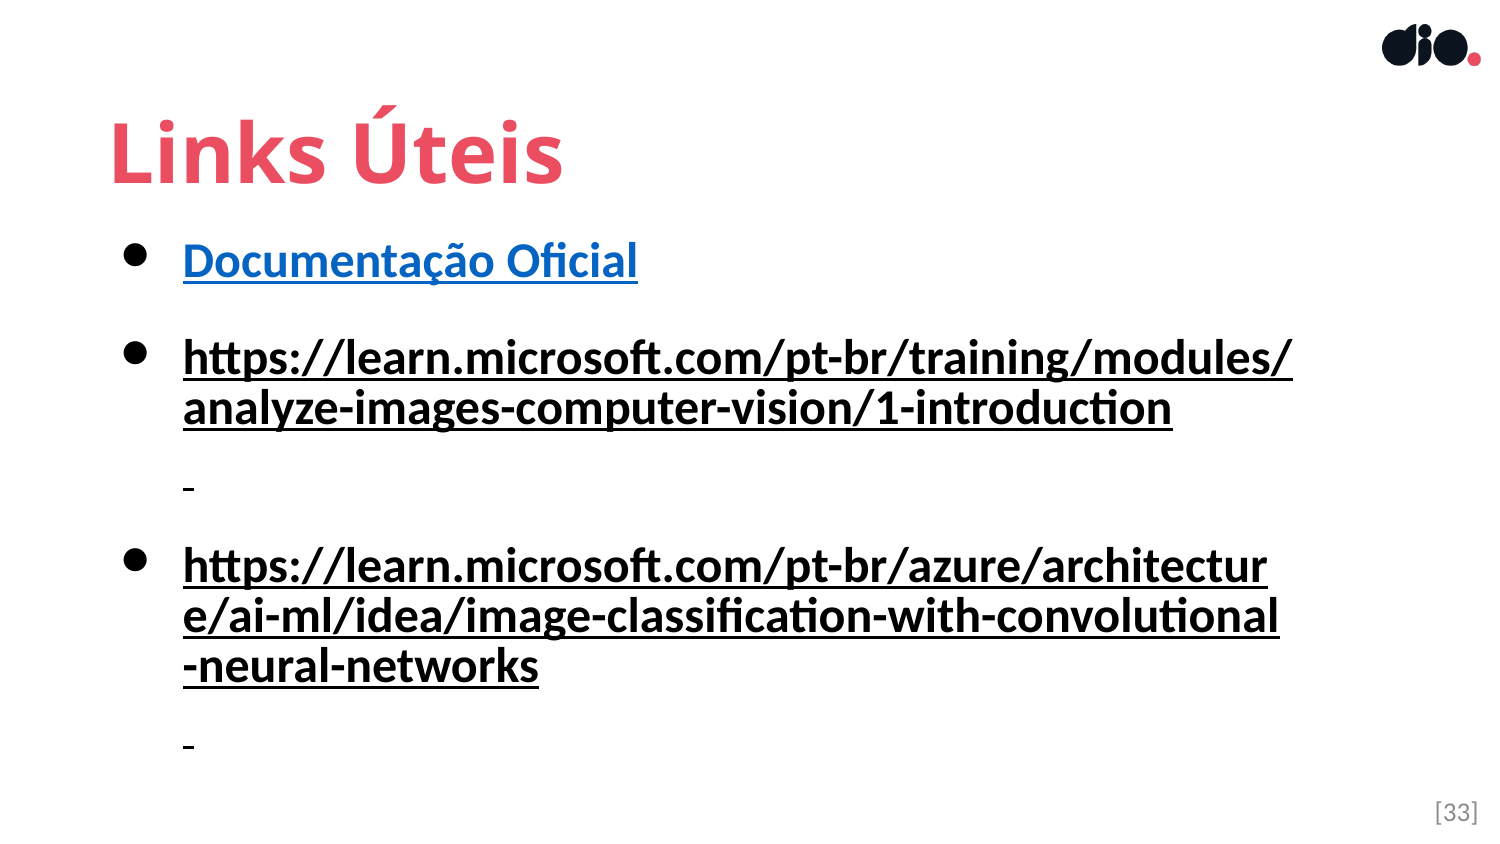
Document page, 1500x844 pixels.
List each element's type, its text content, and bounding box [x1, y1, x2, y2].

slide_number [33] [1403, 779, 1494, 844]
text_box Links Úteis [92, 73, 1408, 213]
picture [1382, 24, 1481, 66]
text_box Documentação Oficial https://learn.microsoft.com/pt-br/training/modules/analyze-images-computer-vision/1-introduction https://learn.microsoft.com/pt-br/azure/architecture/ai-ml/idea/image-classification-with-convolutional-neural-networks [92, 213, 1307, 780]
